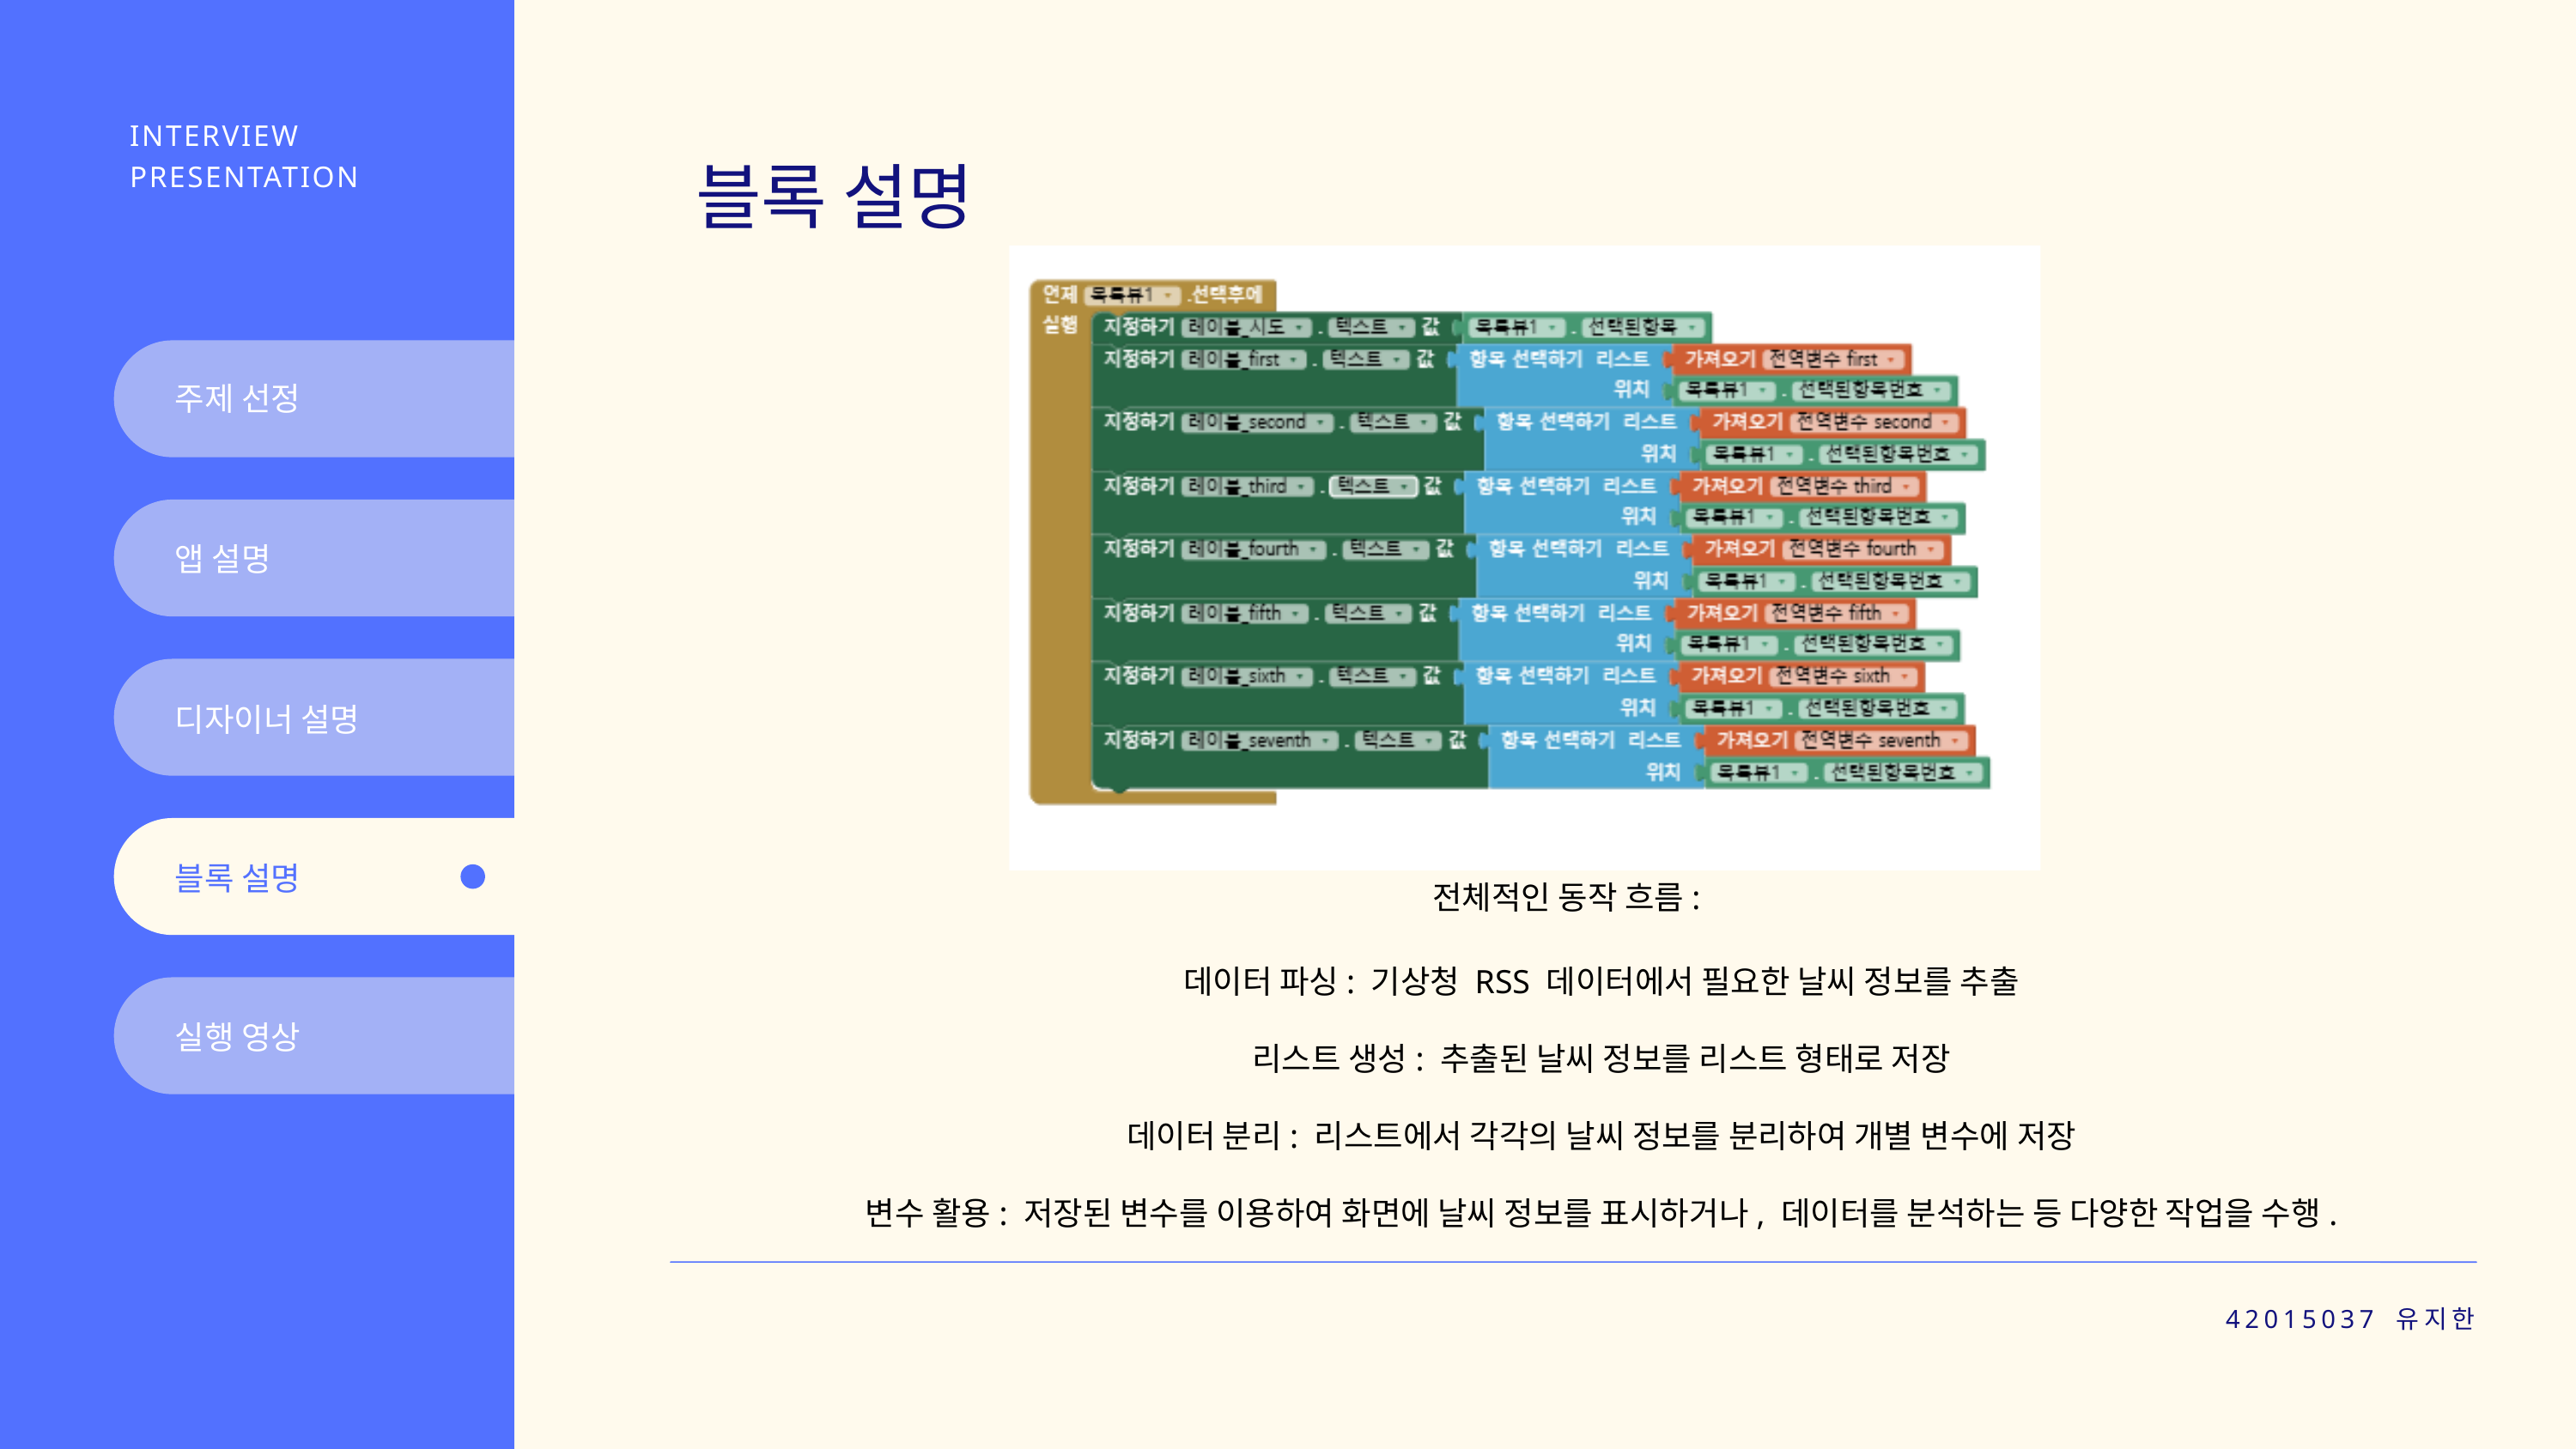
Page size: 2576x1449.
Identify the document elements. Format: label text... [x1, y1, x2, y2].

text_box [113, 977, 574, 1094]
text_box [1009, 246, 2041, 870]
text_box 블록 설명 [696, 152, 1854, 239]
text_box 전체적인 동작 흐름: [1417, 877, 1716, 917]
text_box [113, 658, 574, 776]
text_box 42015037 유지한 [2040, 1303, 2476, 1334]
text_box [113, 499, 574, 617]
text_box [113, 817, 574, 936]
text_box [460, 864, 486, 889]
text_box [113, 340, 574, 458]
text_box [0, 0, 515, 1449]
text_box 데이터 파싱: 기상청 RSS 데이터에서 필요한 날씨 정보를 추출 리스트 생성: 추출된 날씨 정보를 리스트 형태로 저장 데이터 분리: 리스트에서 각각의 날씨 정보를 분리하여 개별 변수에 저장 변수 활용: 저장된 변수를 이용하여 화면에 날씨 정보를 표시하거나, 데이터를 분석하는 등 다양한 작업을 수행. [778, 961, 2426, 1232]
